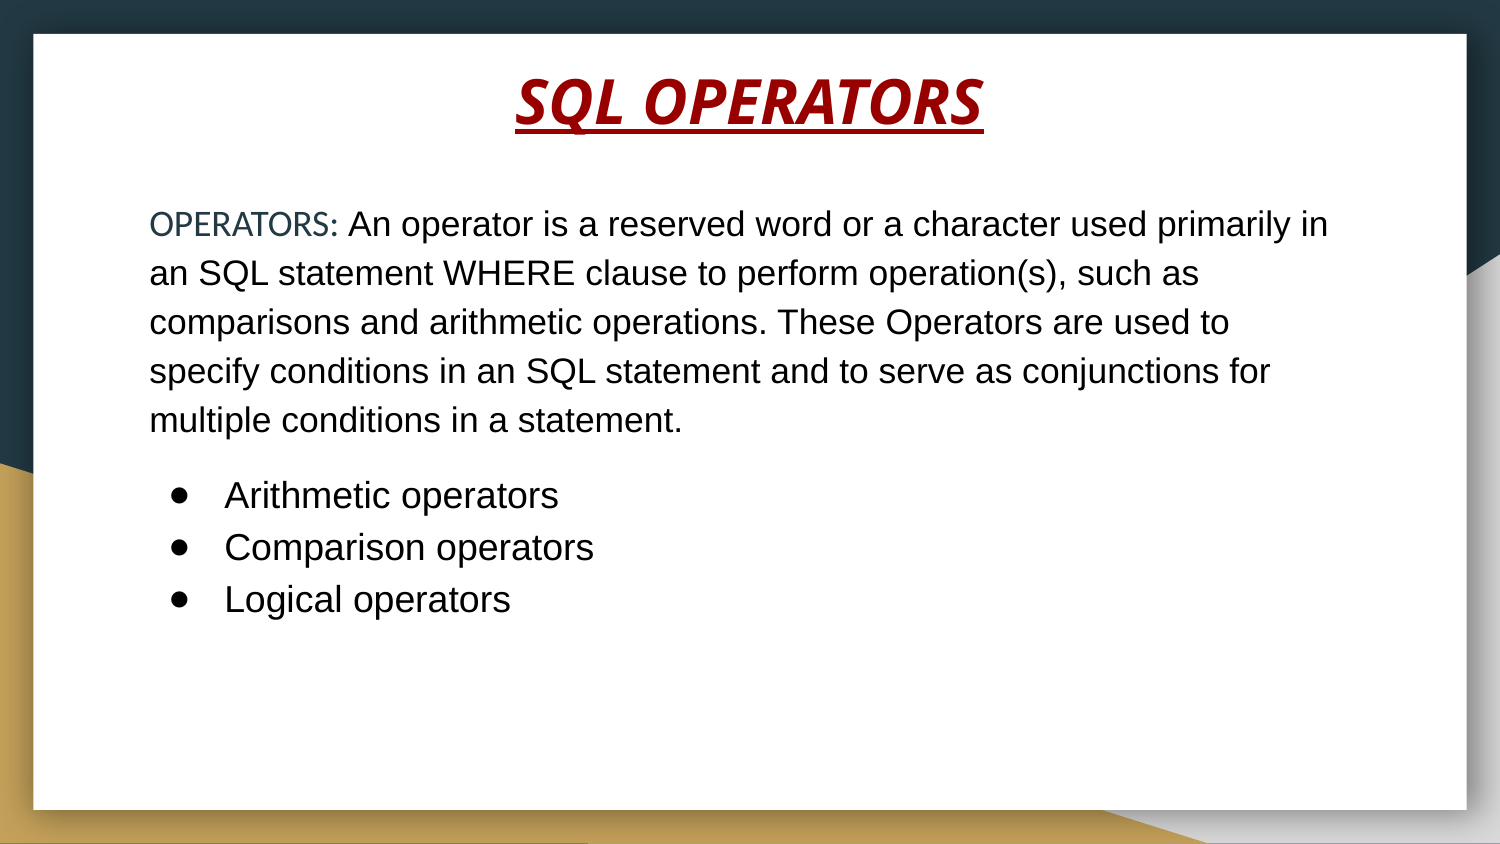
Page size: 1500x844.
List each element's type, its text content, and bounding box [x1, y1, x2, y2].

title SQL OPERATORS [134, 47, 1366, 177]
list OPERATORS: An operator is a reserved word or a character used primarily in an SQL statement WHERE clause to perform operation(s), such as comparisons and arithmetic operations. These Operators are used to specify conditions in an SQL statement and to serve as conjunctions for multiple conditions in a statement. Arithmetic operators Comparison operators Logical operators [134, 177, 1366, 702]
